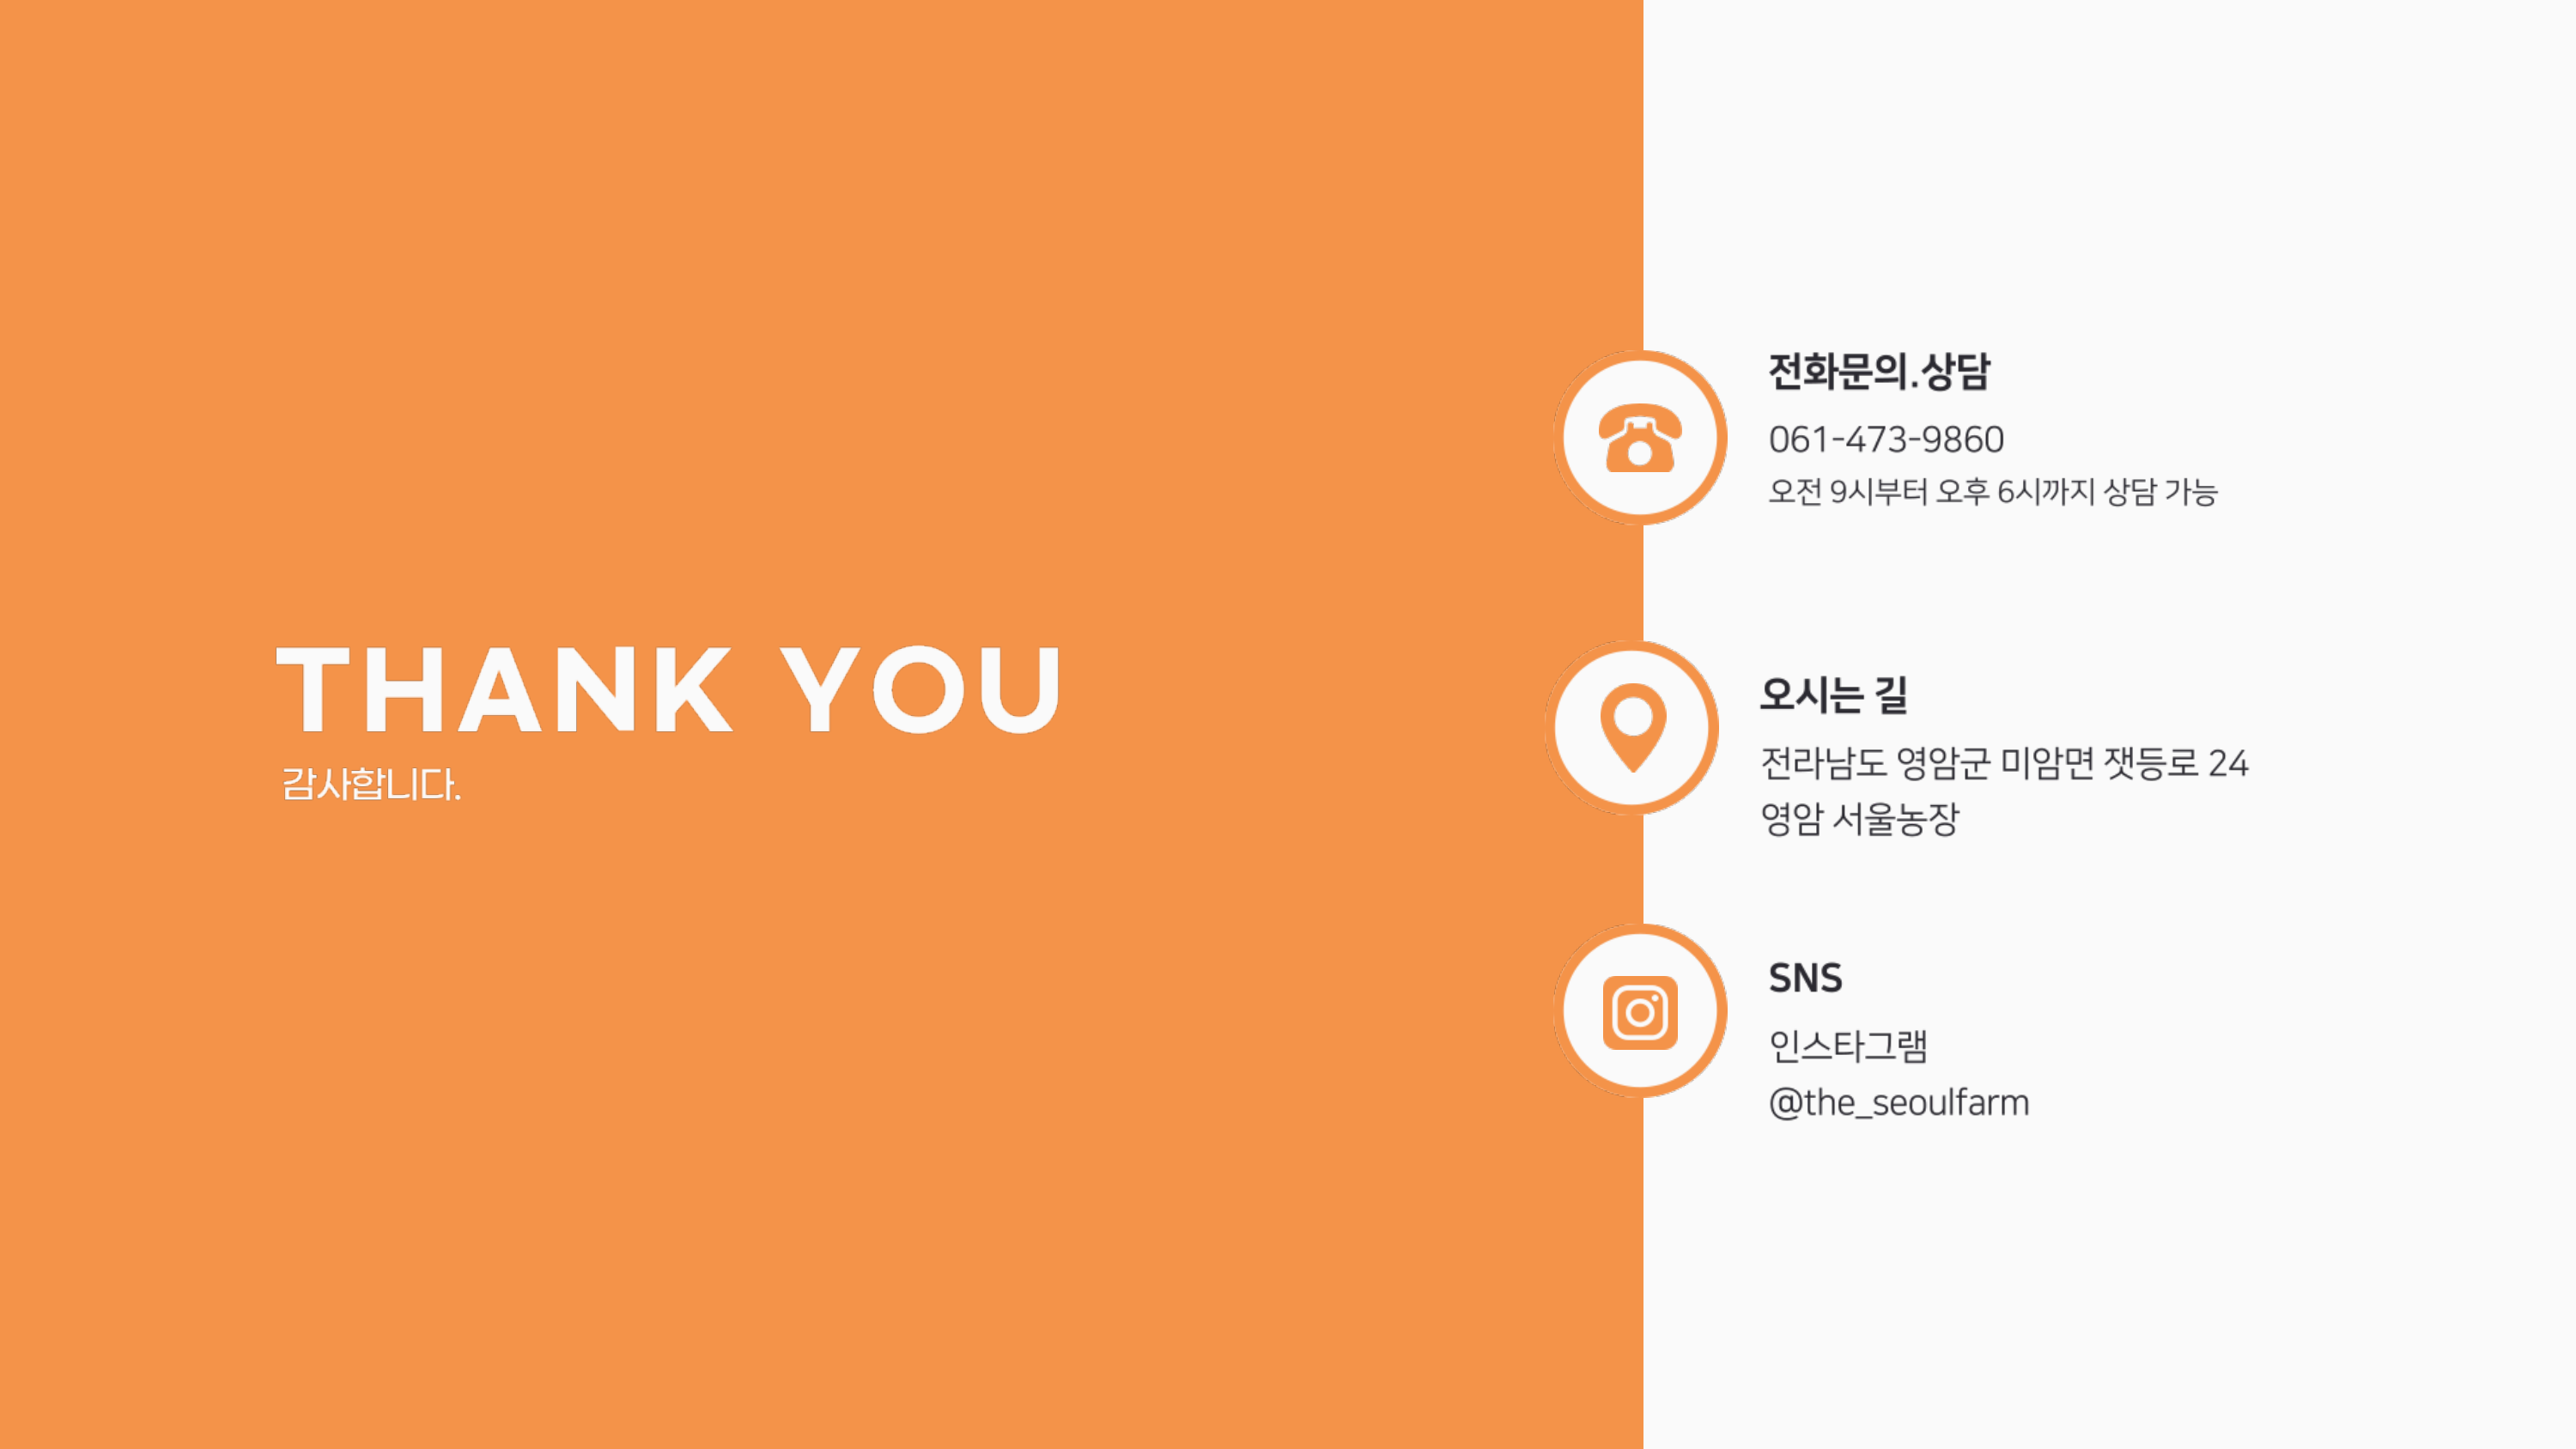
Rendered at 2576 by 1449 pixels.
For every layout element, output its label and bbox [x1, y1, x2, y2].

picture [1763, 339, 2234, 531]
text_box [1601, 683, 1667, 773]
text_box [1552, 924, 1728, 1099]
picture [1754, 663, 2267, 864]
text_box [1552, 350, 1728, 525]
picture [258, 611, 1111, 837]
text_box [1599, 403, 1682, 472]
text_box [1544, 640, 1719, 815]
picture [1763, 946, 2048, 1148]
text_box [0, 0, 1643, 1449]
text_box [1603, 975, 1678, 1050]
